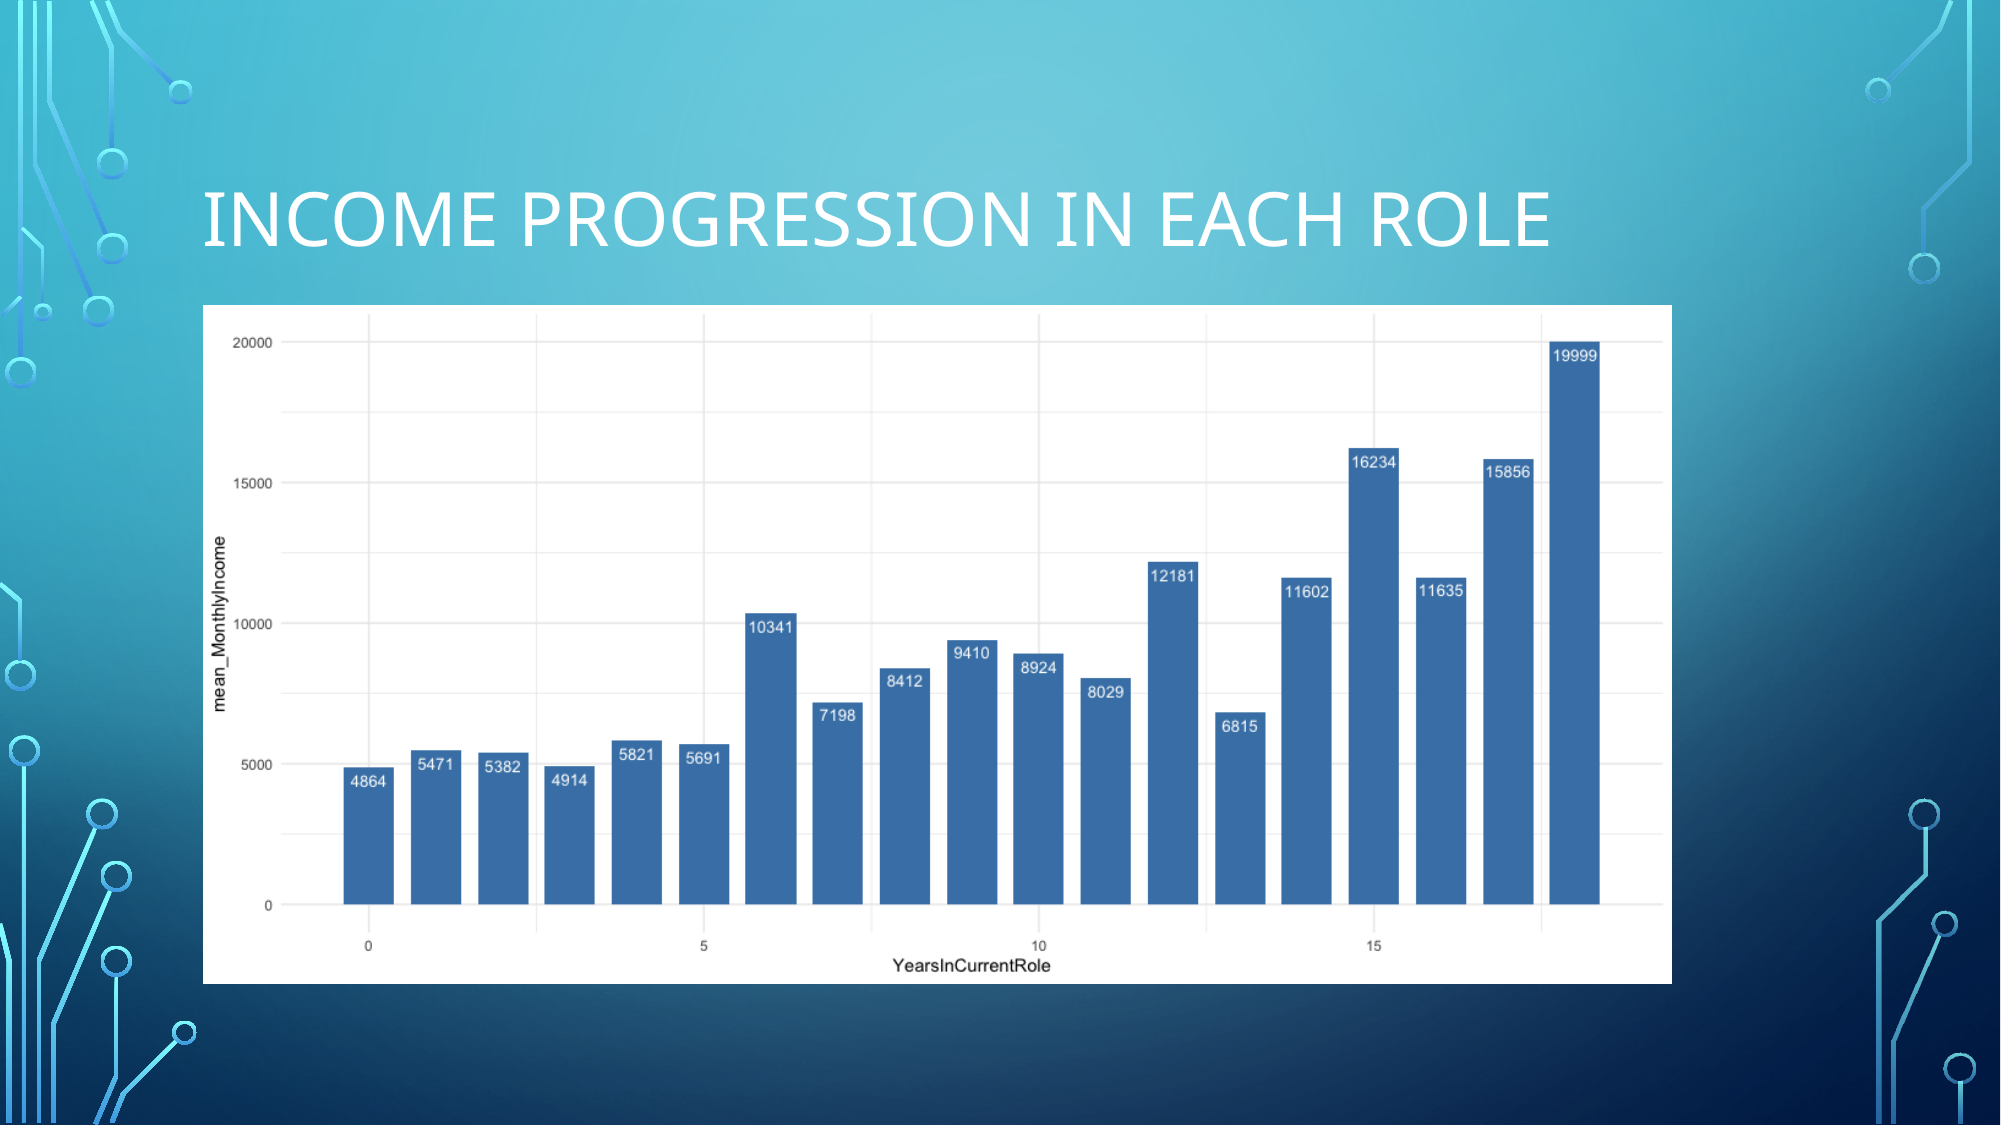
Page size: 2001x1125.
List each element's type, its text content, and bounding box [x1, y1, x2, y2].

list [203, 305, 1672, 984]
title Income Progression in each role [187, 101, 1813, 344]
